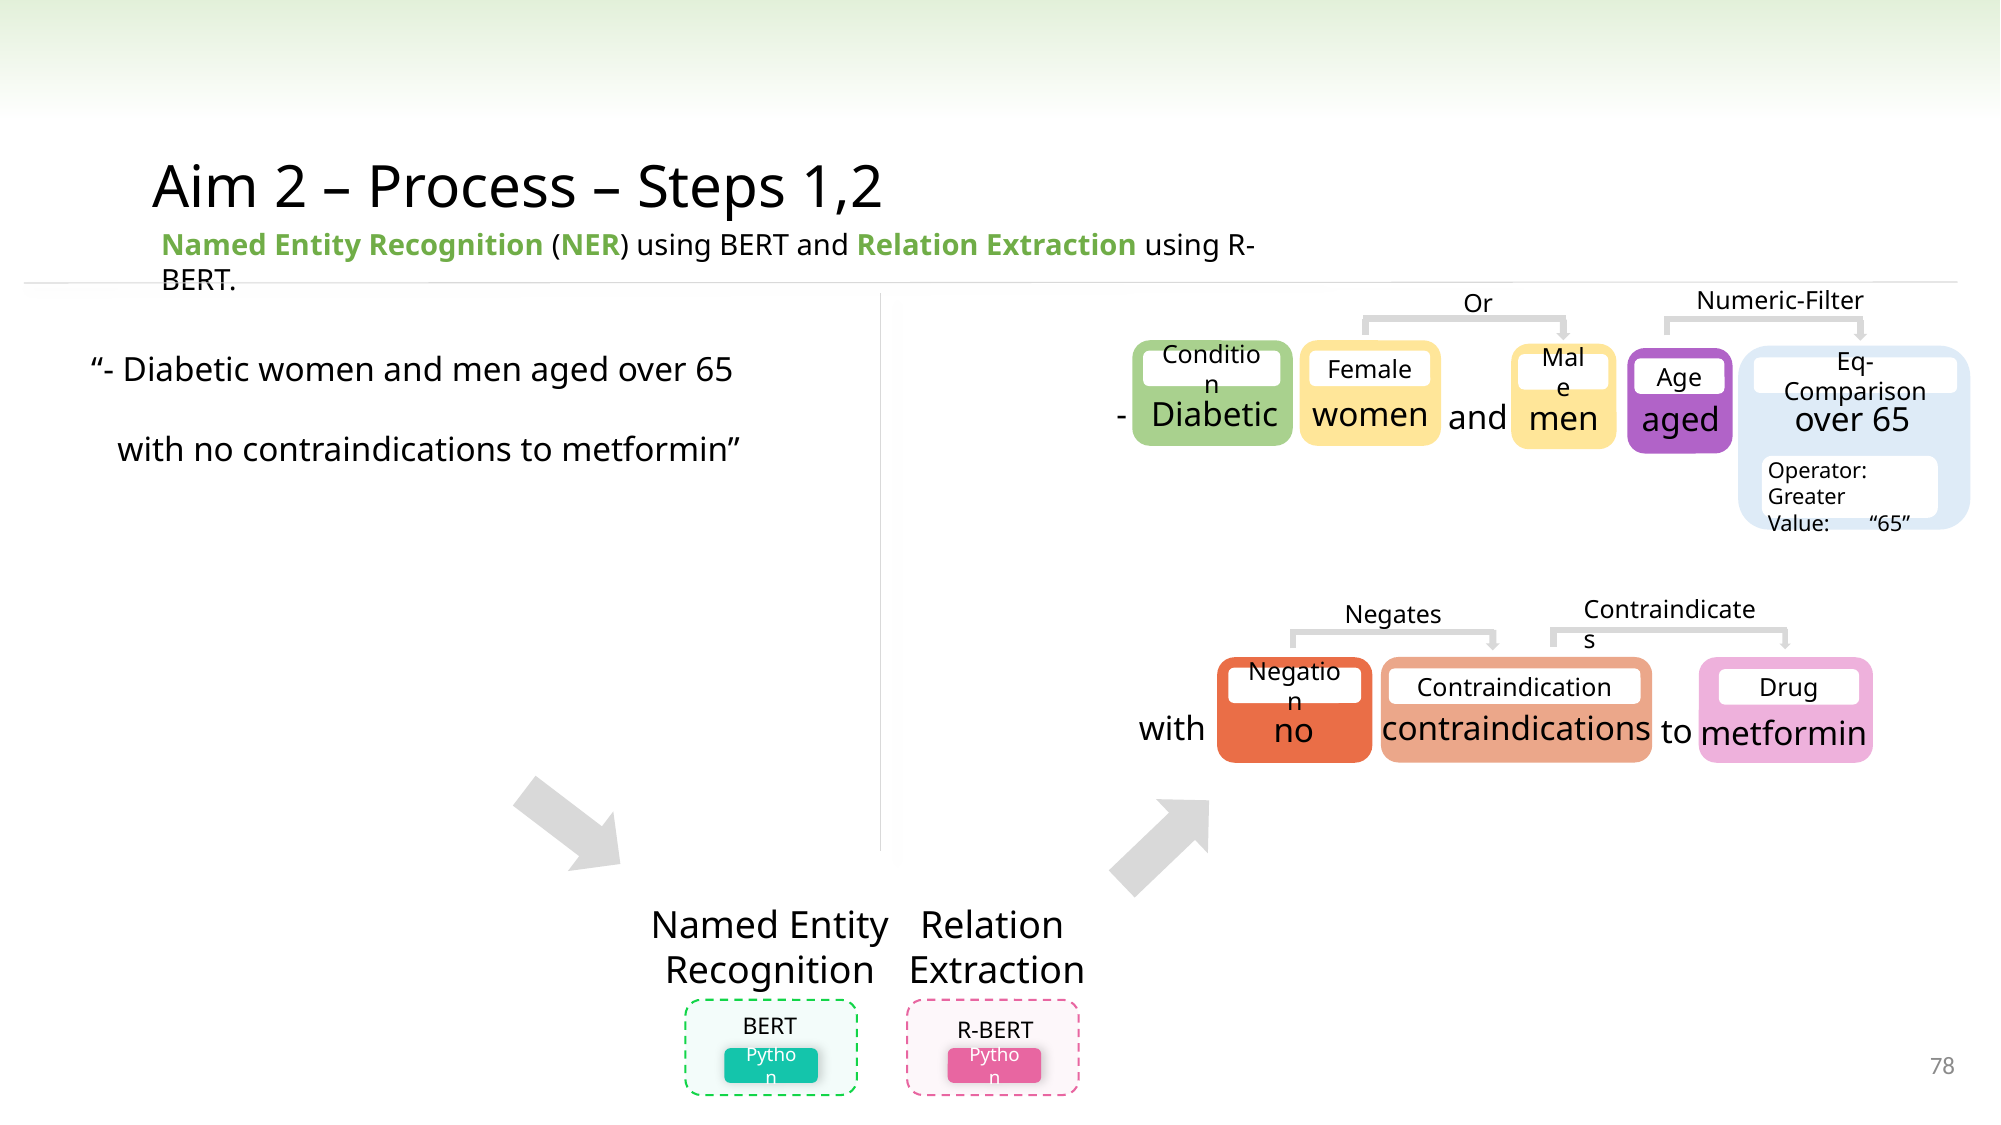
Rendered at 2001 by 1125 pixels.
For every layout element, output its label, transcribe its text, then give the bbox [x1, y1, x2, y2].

text_box “- Diabetic women and men aged over 65 with no contraindications to metformin” [76, 340, 756, 476]
text_box Aim 2 – Process – Steps 1,2 [137, 141, 932, 227]
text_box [898, 893, 1096, 1095]
slide_number 78 [1520, 1035, 1971, 1096]
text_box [643, 893, 897, 1095]
text_box [1107, 798, 1211, 899]
text_box Named Entity Recognition (NER) using BERT and Relation Extraction using R-BERT. [146, 218, 1283, 281]
text_box [511, 774, 622, 873]
text_box Named Entity Recognition (NER) using BERT and Relation Extraction using R-BERT. [146, 283, 1101, 339]
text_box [1101, 277, 1971, 763]
